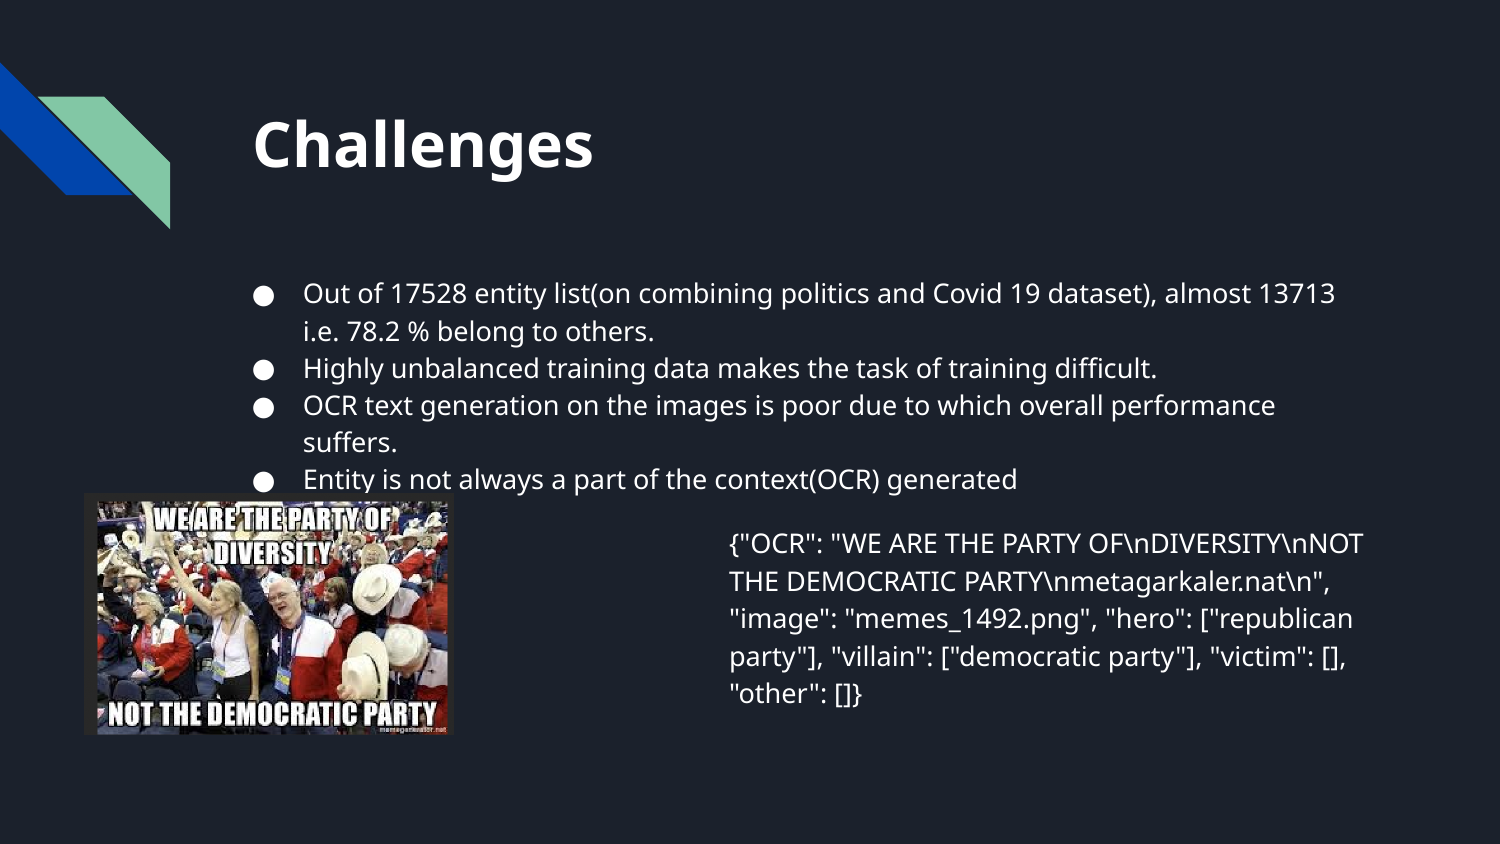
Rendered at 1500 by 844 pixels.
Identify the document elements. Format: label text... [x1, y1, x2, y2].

text_box {"OCR": "WE ARE THE PARTY OF\nDIVERSITY\nNOT THE DEMOCRATIC PARTY\nmetagarkaler.nat\n", "image": "memes_1492.png", "hero": ["republican party"], "villain": ["democratic party"], "victim": [], "other": []} [714, 507, 1407, 724]
list Out of 17528 entity list(on combining politics and Covid 19 dataset), almost 13713 i.e. 78.2 % belong to others. Highly unbalanced training data makes the task of training difficult. OCR text generation on the images is poor due to which overall performance suffers. Entity is not always a part of the context(OCR) generated [212, 257, 1368, 735]
title Challenges [237, 89, 1393, 240]
picture [84, 493, 454, 735]
